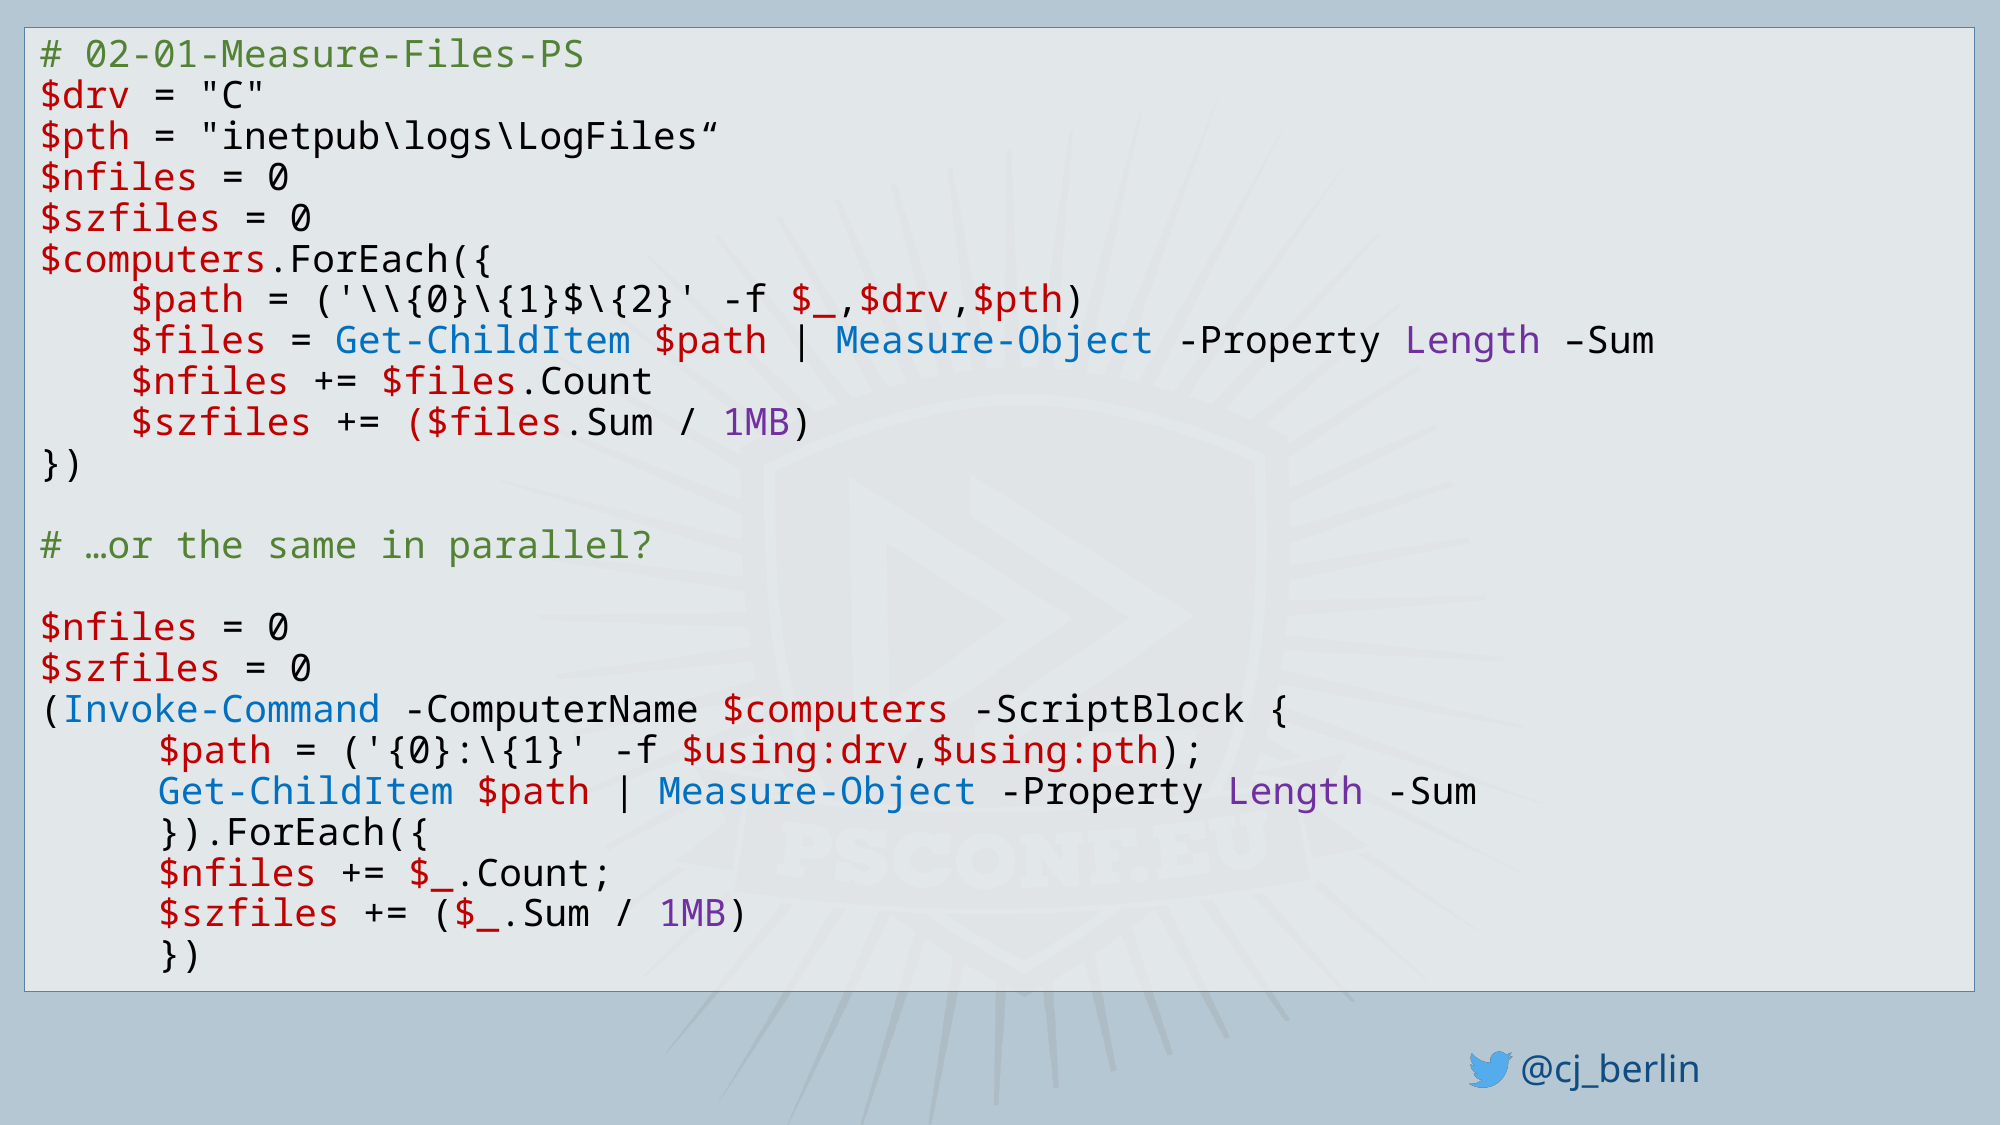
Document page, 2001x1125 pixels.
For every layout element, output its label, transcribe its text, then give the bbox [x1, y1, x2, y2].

picture [1458, 1037, 1523, 1103]
list # 02-01-Measure-Files-PS $drv = "C" $pth = "inetpub\logs\LogFiles“ $nfiles = 0 $szfiles = 0 $computers.ForEach({ $path = ('\\{0}\{1}$\{2}' -f $_,$drv,$pth) $files = Get-ChildItem $path | Measure-Object -Property Length –Sum $nfiles += $files.Count $szfiles += ($files.Sum / 1MB) }) # …or the same in parallel? $nfiles = 0 $szfiles = 0 (Invoke-Command -ComputerName $computers -ScriptBlock { $path = ('{0}:\{1}' -f $using:drv,$using:pth); Get-ChildItem $path | Measure-Object -Property Length -Sum }).ForEach({ $nfiles += $_.Count; $szfiles += ($_.Sum / 1MB) }) [24, 27, 1975, 992]
footer @cj_berlin [1505, 1037, 1956, 1098]
